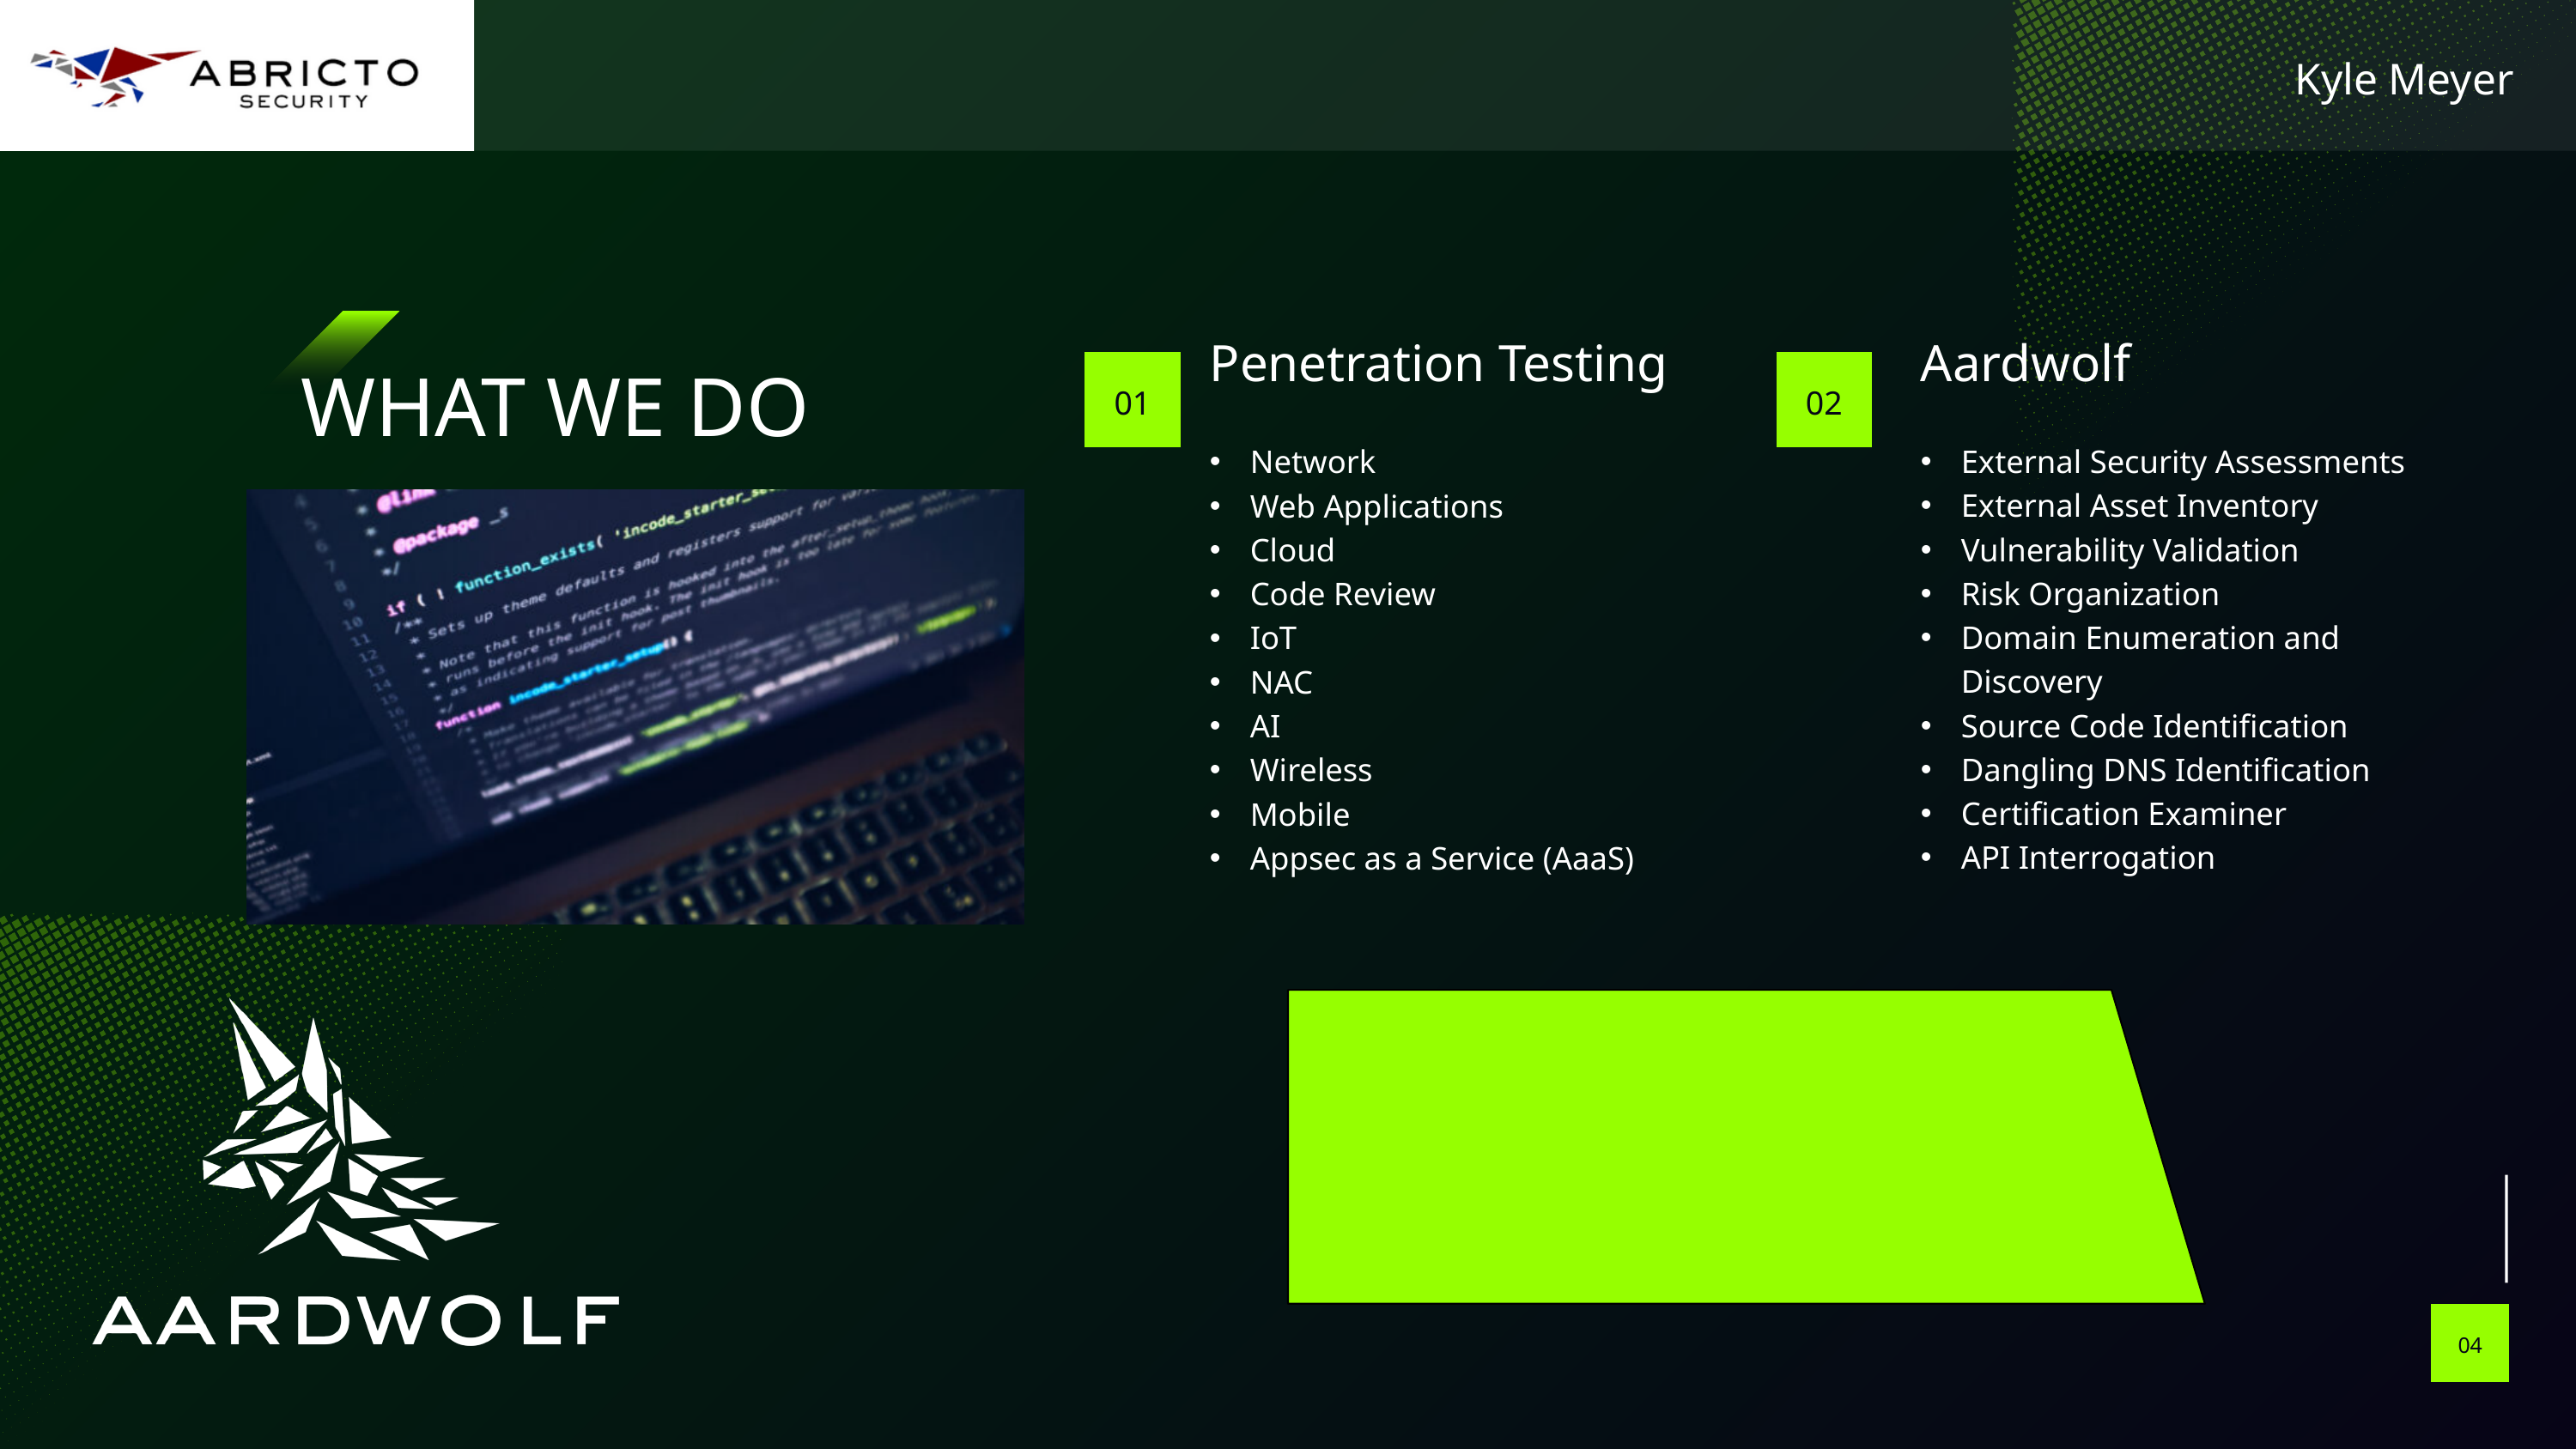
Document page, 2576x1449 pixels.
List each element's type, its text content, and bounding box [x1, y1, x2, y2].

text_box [1287, 989, 2206, 1304]
text_box [253, 311, 400, 400]
text_box WHAT WE DO [301, 340, 970, 453]
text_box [1776, 351, 1873, 448]
picture [246, 488, 1024, 925]
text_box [2431, 1303, 2510, 1382]
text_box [0, 0, 2576, 152]
text_box [0, 911, 567, 1449]
picture [92, 997, 619, 1347]
text_box Aardwolf External Security Assessments External Asset Inventory Vulnerability Validation Risk Organization Domain Enumeration and Discovery Source Code Identification Dangling DNS Identification Certification Examiner API Interrogation [1920, 348, 2432, 876]
text_box [2009, 160, 2576, 537]
text_box Penetration Testing Network Web Applications Cloud Code Review IoT NAC AI Wireless Mobile Appsec as a Service (AaaS) [1209, 348, 1721, 876]
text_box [1084, 351, 1181, 448]
